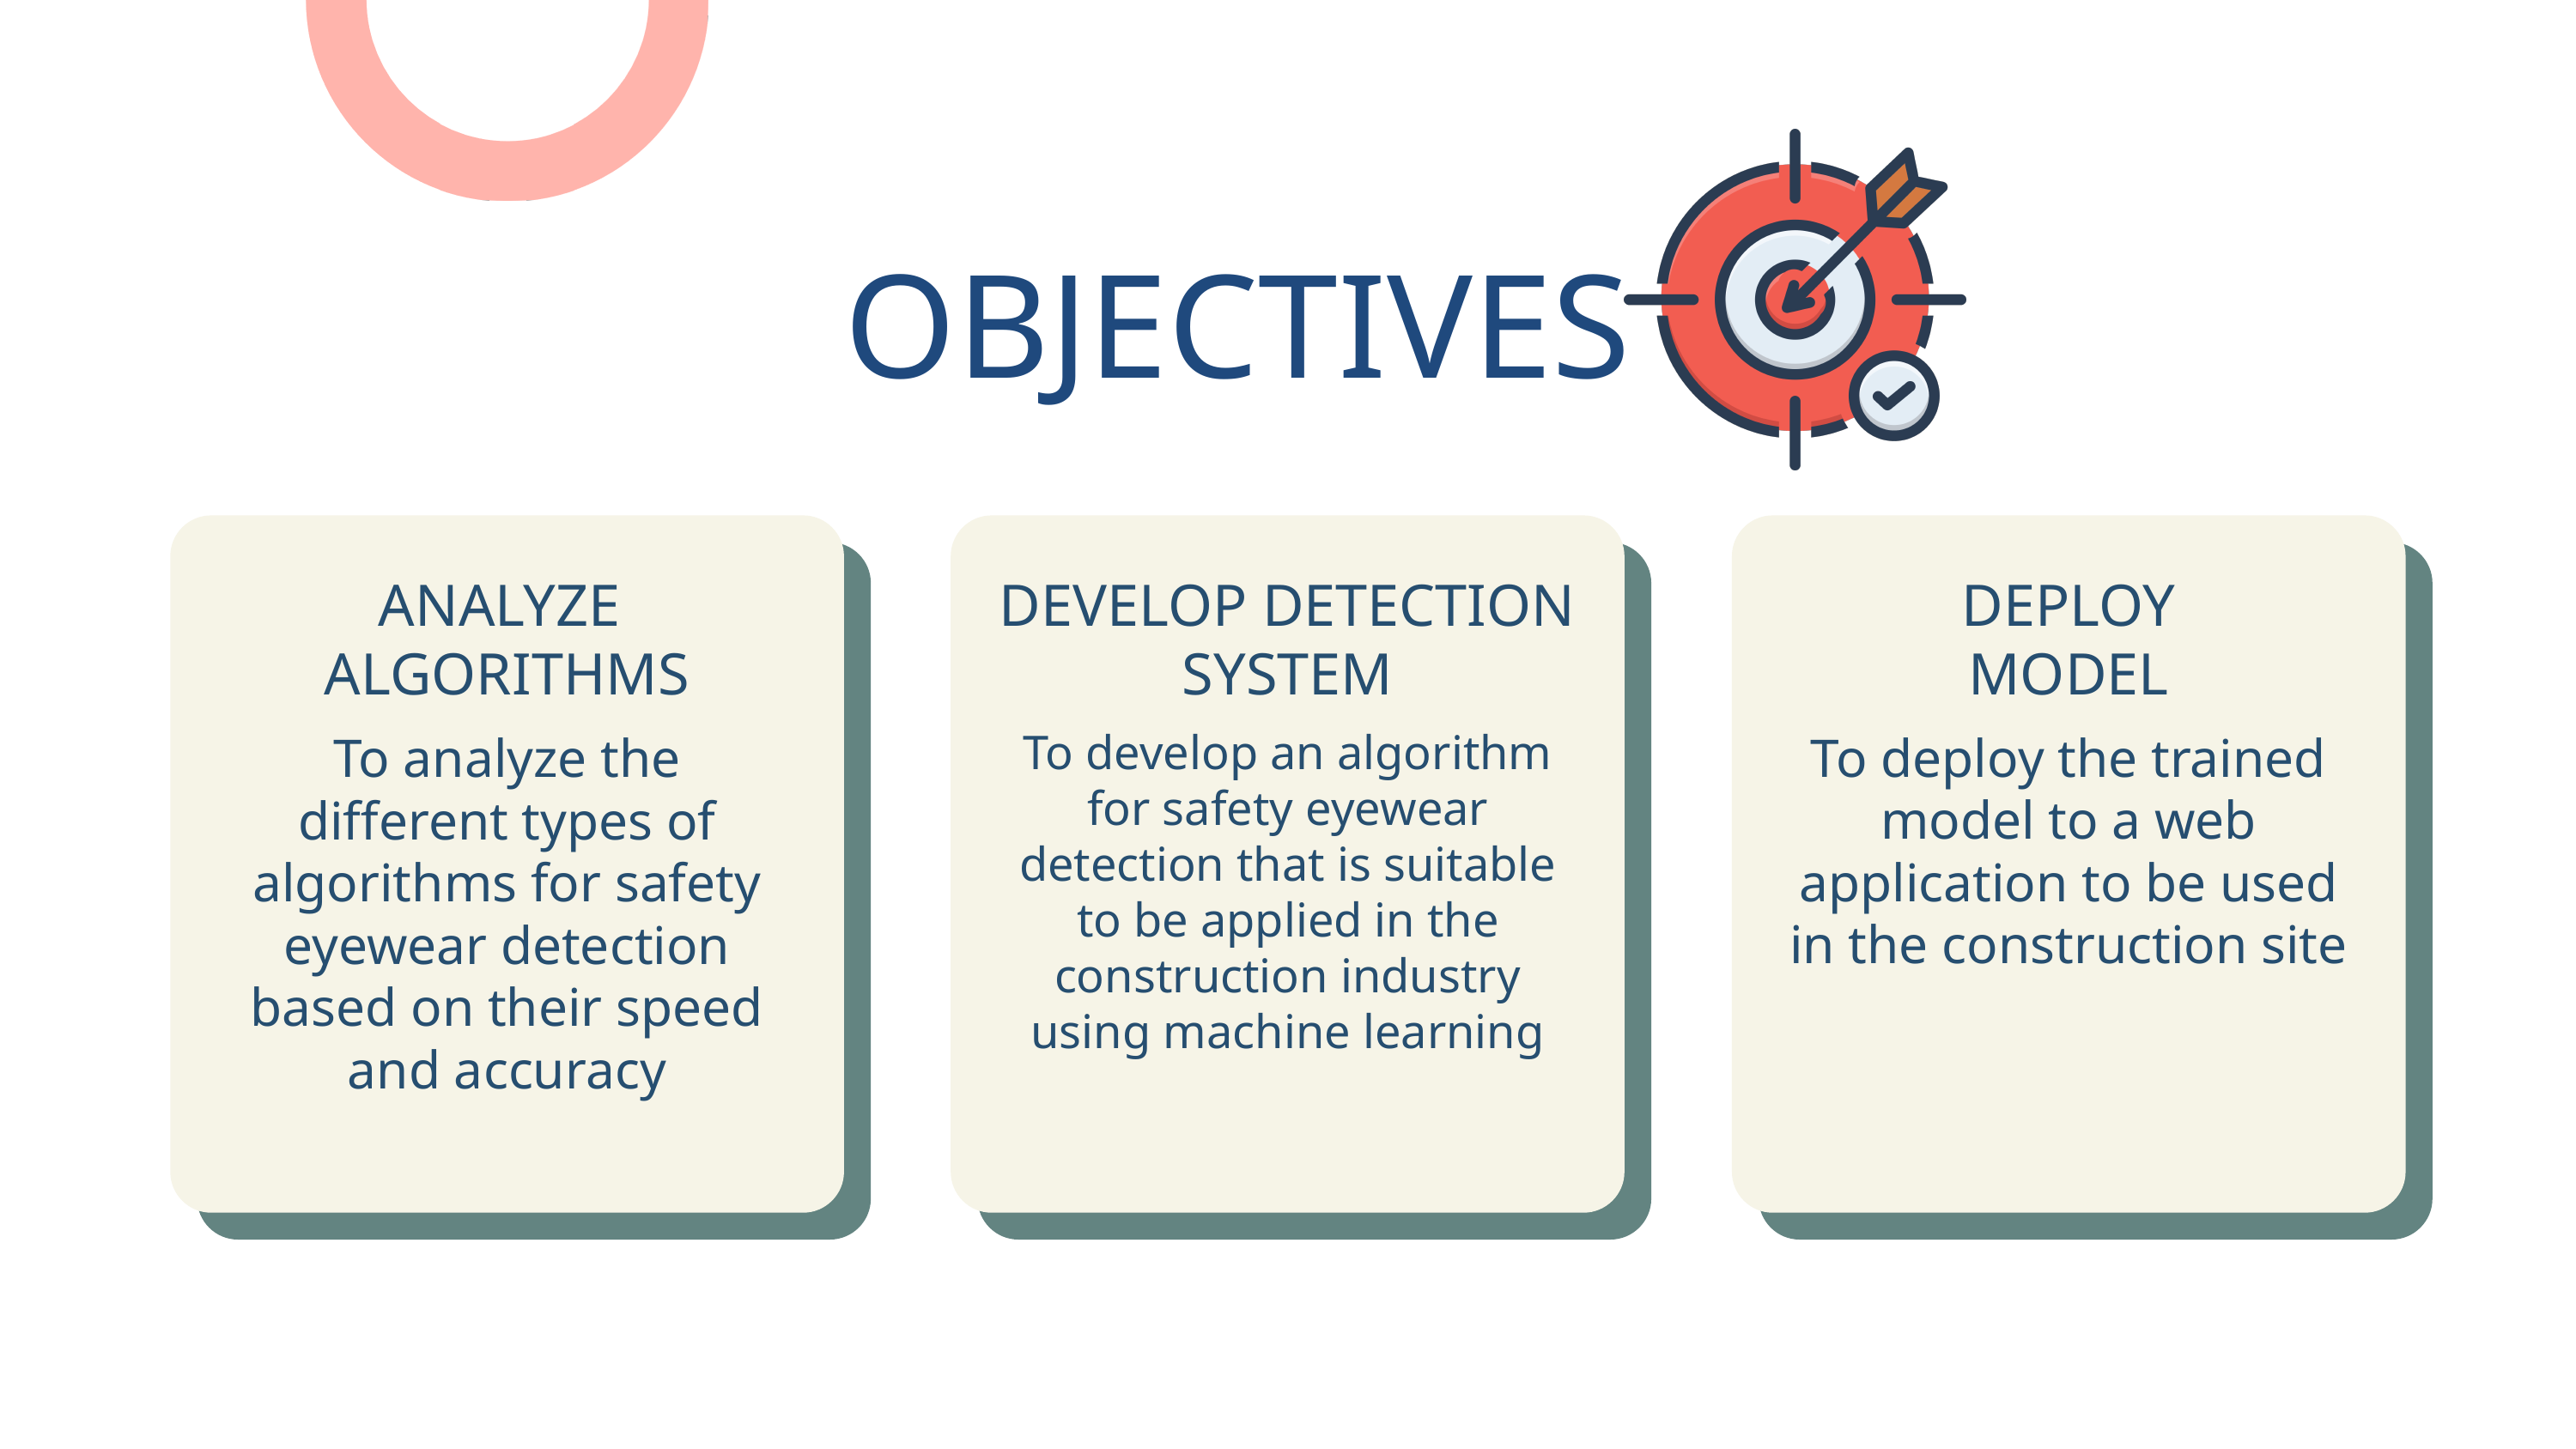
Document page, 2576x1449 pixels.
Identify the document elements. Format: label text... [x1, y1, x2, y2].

picture [306, 0, 708, 201]
picture [1624, 129, 1966, 470]
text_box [1731, 515, 2433, 1240]
text_box OBJECTIVES [560, 249, 1619, 408]
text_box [170, 515, 872, 1240]
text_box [951, 515, 1652, 1240]
